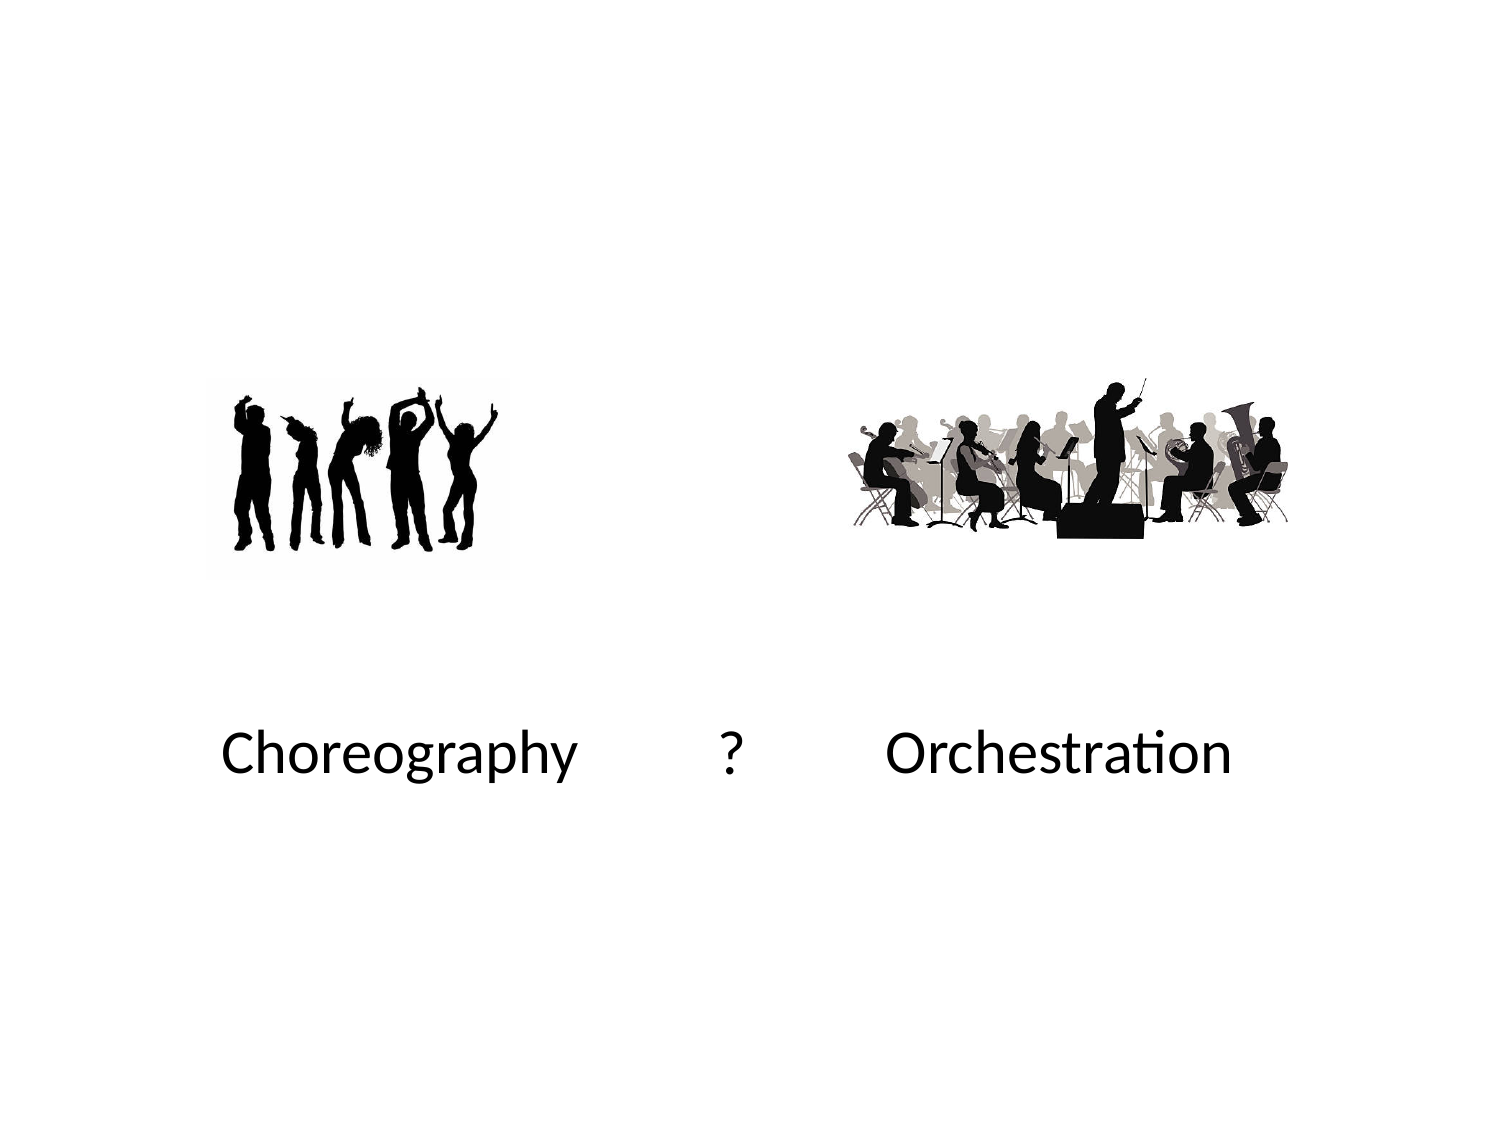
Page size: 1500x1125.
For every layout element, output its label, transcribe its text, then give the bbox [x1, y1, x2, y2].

text_box ? [702, 704, 792, 794]
picture [206, 378, 511, 581]
text_box Choreography [206, 703, 602, 794]
text_box Orchestration [871, 703, 1266, 794]
picture [848, 378, 1289, 539]
